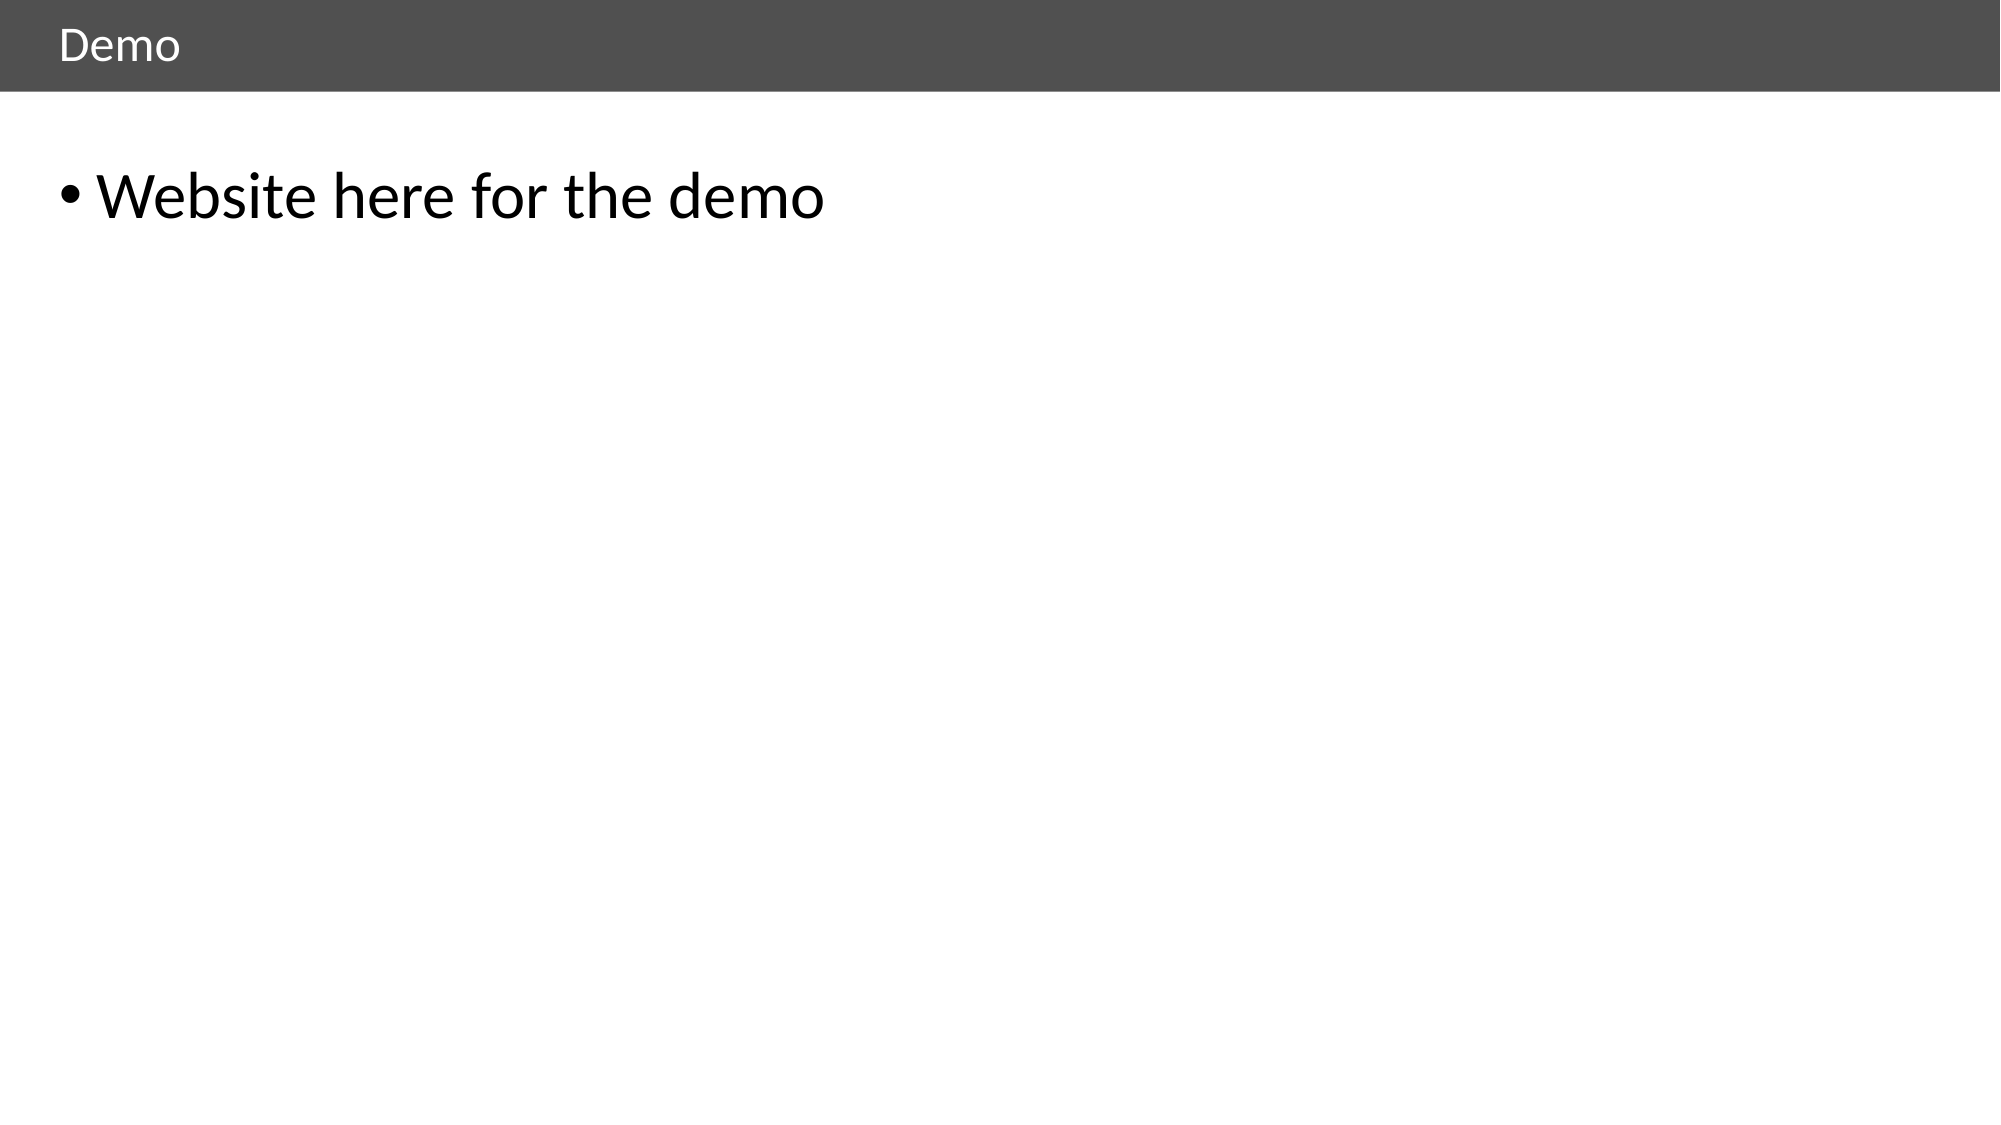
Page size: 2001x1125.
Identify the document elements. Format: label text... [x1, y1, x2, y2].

title Demo [43, 10, 1956, 82]
text_box Website here for the demo [43, 154, 1863, 1030]
